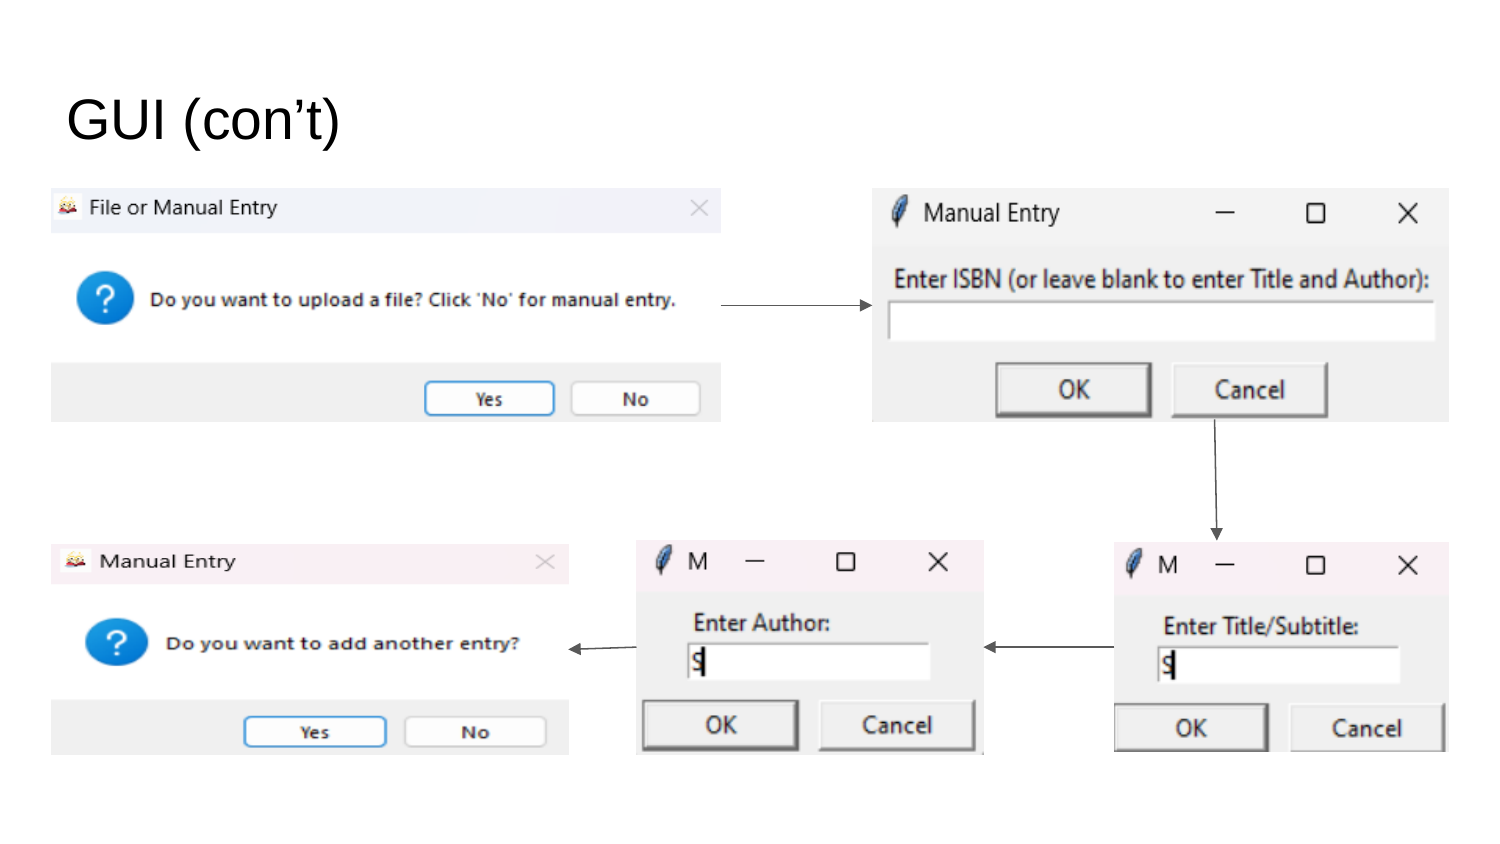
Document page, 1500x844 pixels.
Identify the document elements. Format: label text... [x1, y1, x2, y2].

title GUI (con’t) [51, 72, 1449, 167]
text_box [1214, 419, 1218, 541]
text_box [568, 646, 637, 650]
picture [1114, 542, 1450, 753]
picture [50, 188, 721, 422]
picture [636, 539, 984, 755]
picture [50, 544, 569, 755]
picture [872, 188, 1450, 422]
